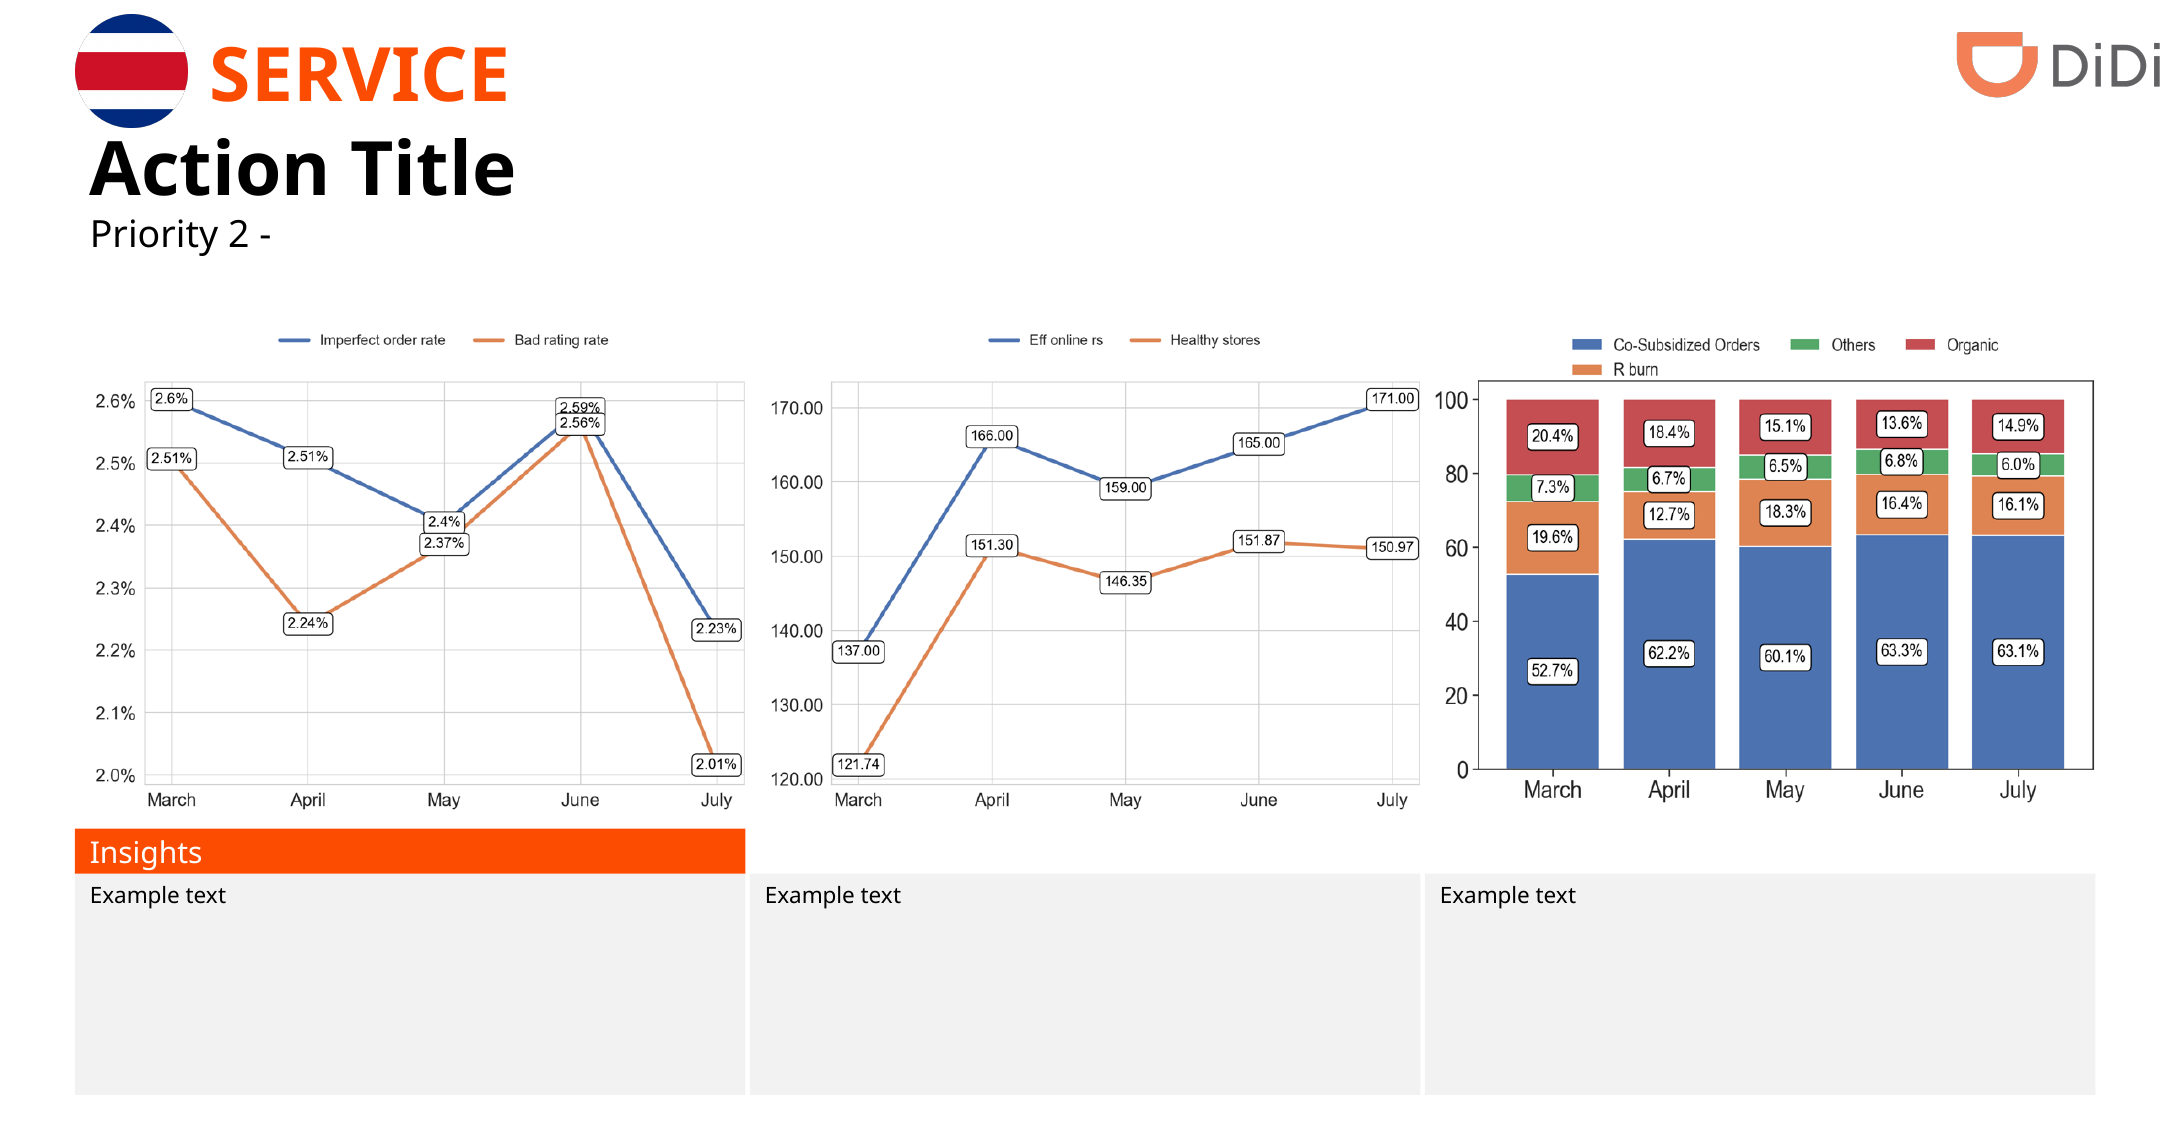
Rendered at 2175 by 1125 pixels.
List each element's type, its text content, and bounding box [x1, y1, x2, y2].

text_box Priority 2 - [74, 202, 2175, 263]
text_box Action Title [74, 127, 2175, 202]
text_box Insights [74, 837, 746, 874]
picture [74, 14, 188, 128]
text_box Example text [1424, 873, 2096, 1095]
picture [74, 322, 2101, 829]
text_box Example text [74, 874, 746, 1095]
text_box SERVICE [194, 15, 1800, 127]
picture [1949, 1, 2175, 129]
text_box Example text [749, 873, 1421, 1095]
